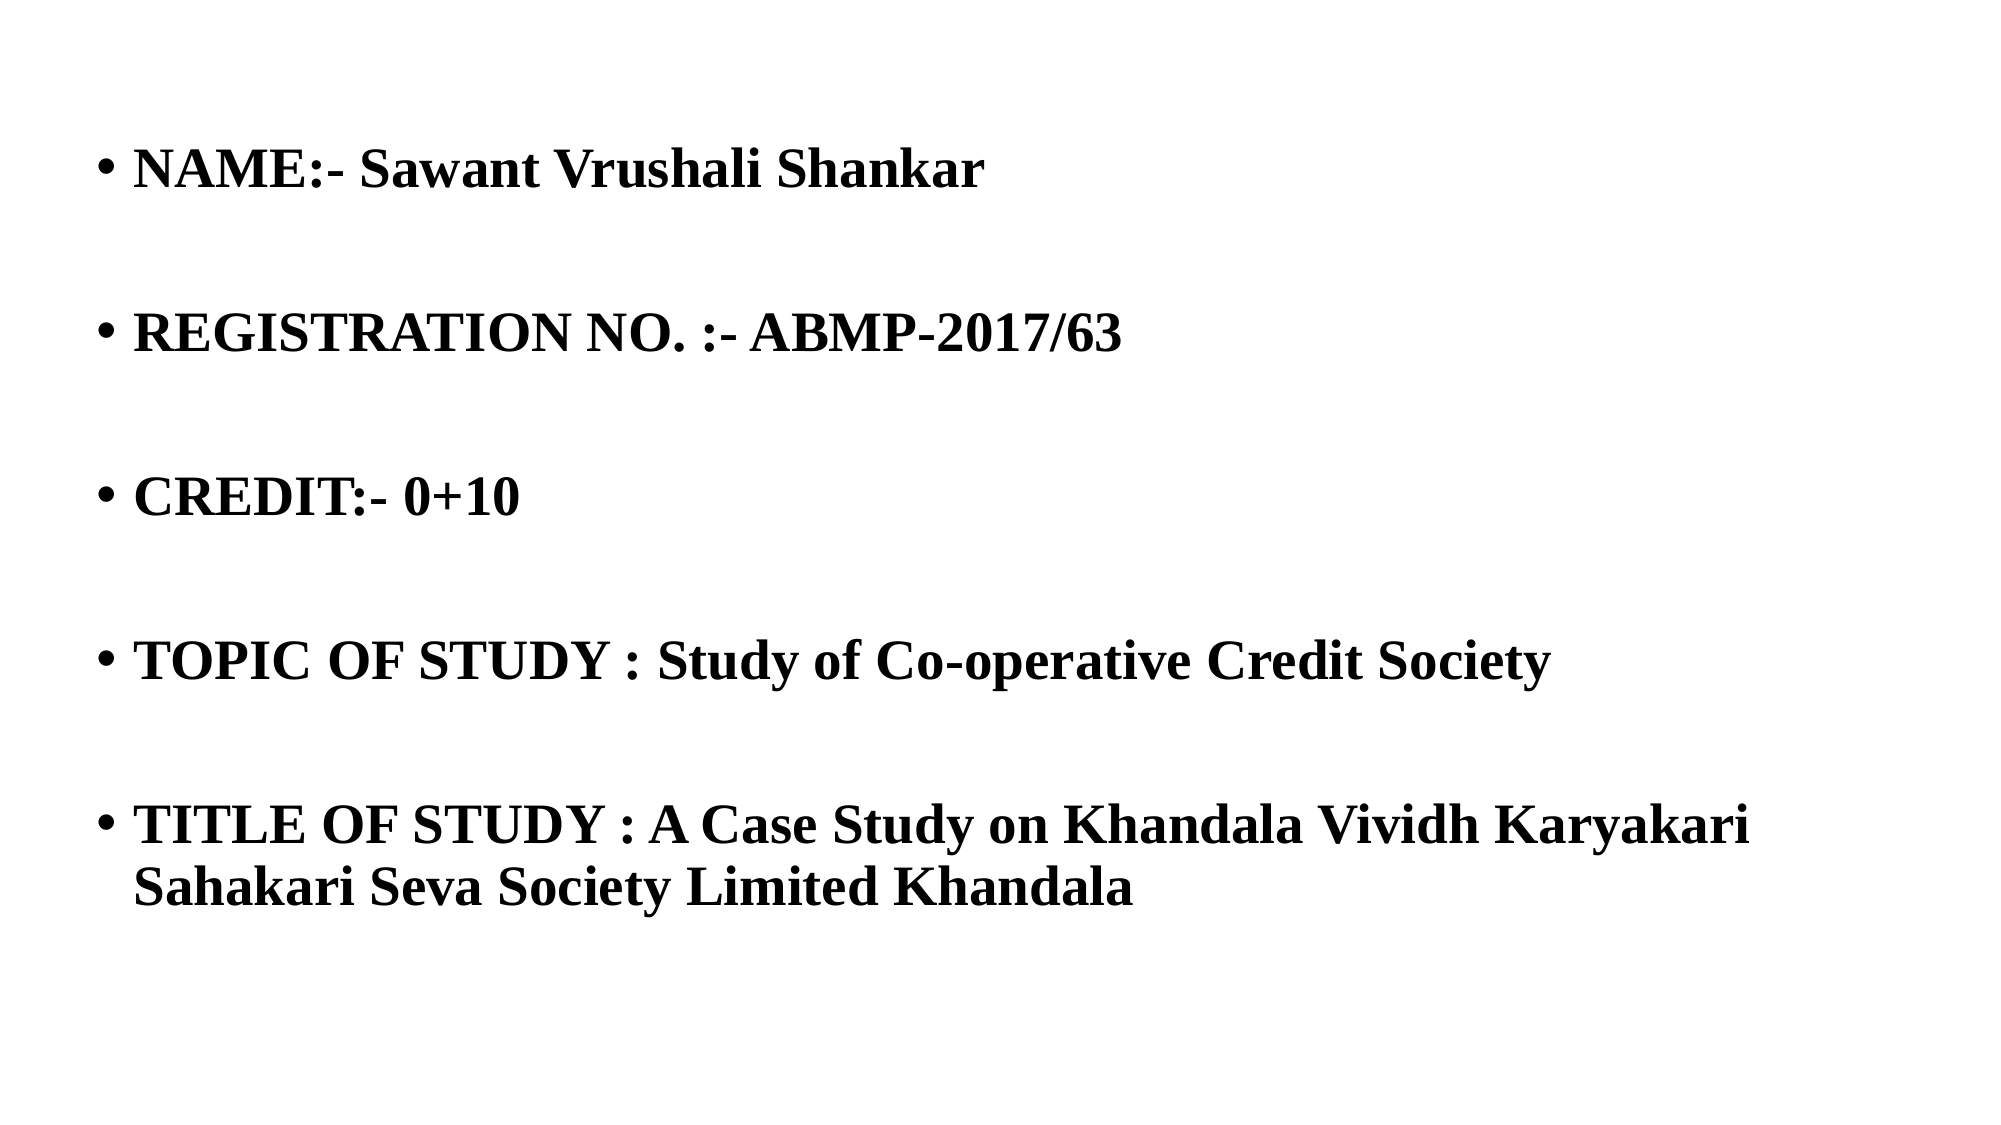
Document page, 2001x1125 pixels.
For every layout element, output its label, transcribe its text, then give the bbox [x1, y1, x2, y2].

list NAME:- Sawant Vrushali Shankar REGISTRATION NO. :- ABMP-2017/63 CREDIT:- 0+10 TOPIC OF STUDY : Study of Co-operative Credit Society TITLE OF STUDY : A Case Study on Khandala Vividh Karyakari Sahakari Seva Society Limited Khandala [81, 131, 1863, 1014]
